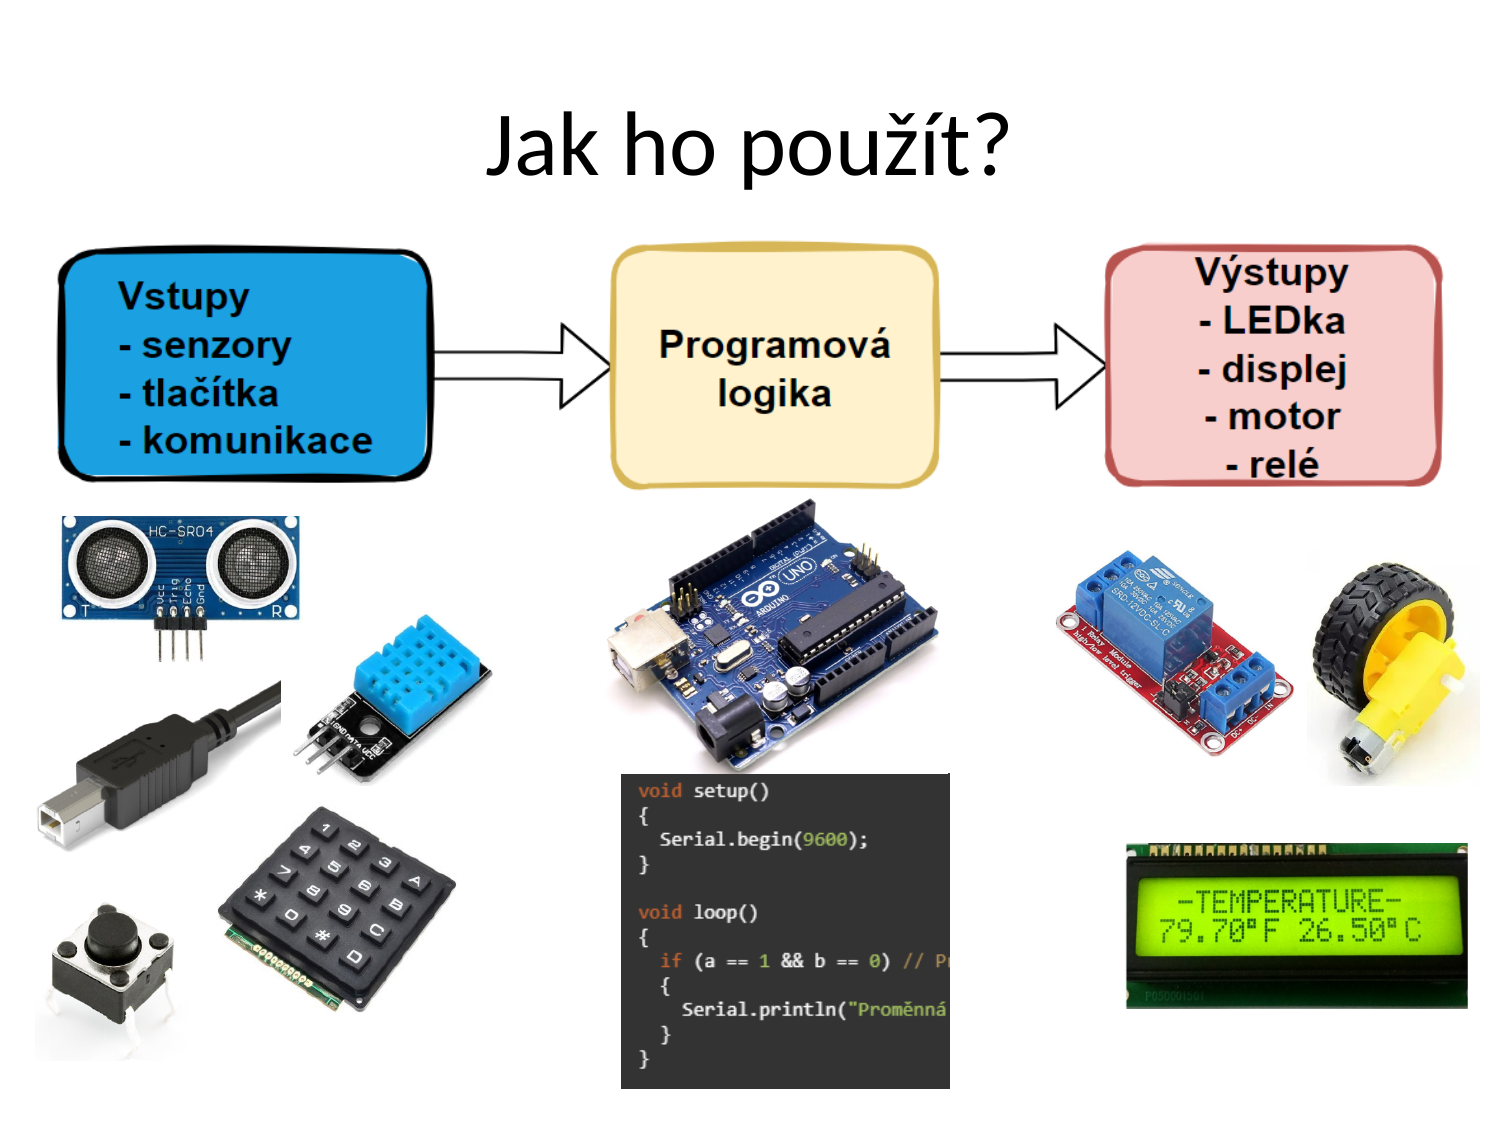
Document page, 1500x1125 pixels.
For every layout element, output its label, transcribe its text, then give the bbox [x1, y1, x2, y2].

title Jak ho použít? [75, 45, 1425, 162]
picture [1042, 538, 1480, 786]
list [585, 491, 948, 774]
picture [1124, 843, 1470, 1010]
picture [0, 163, 1480, 1013]
picture [620, 773, 950, 1089]
picture [34, 890, 190, 1062]
